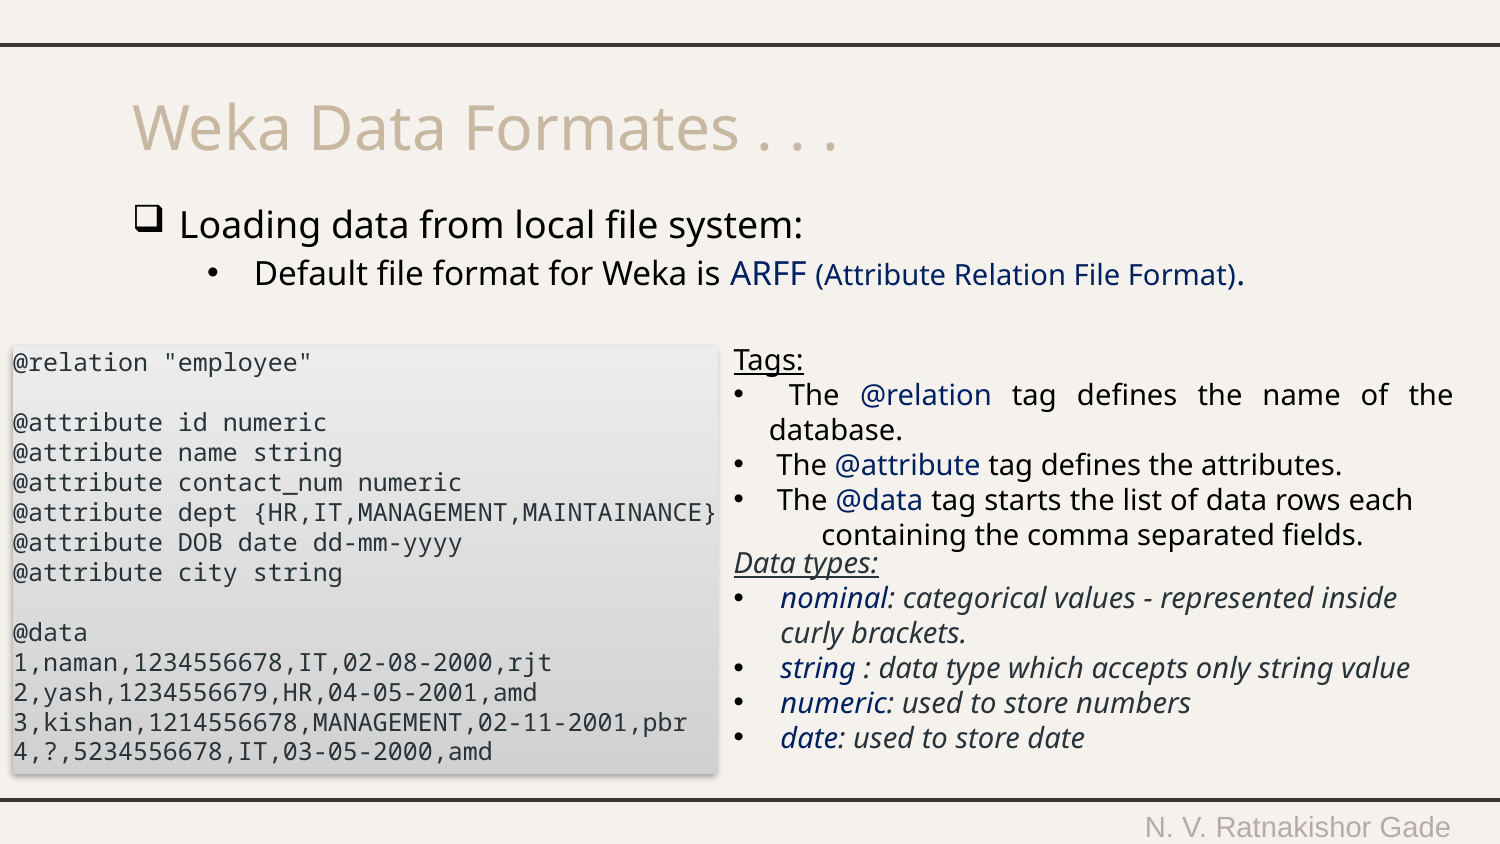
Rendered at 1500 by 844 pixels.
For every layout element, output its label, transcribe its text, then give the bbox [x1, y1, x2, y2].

list Loading data from local file system: Default file format for Weka is ARFF (Attribute Relation File Format). [116, 185, 1383, 344]
title Weka Data Formates . . . [116, 72, 890, 167]
text_box Data types: nominal: categorical values - represented inside curly brackets. string : data type which accepts only string value numeric: used to store numbers date: used to store date [724, 537, 1469, 762]
text_box @relation "employee" @attribute id numeric @attribute name string @attribute contact_num numeric @attribute dept {HR,IT,MANAGEMENT,MAINTAINANCE} @attribute DOB date dd-mm-yyyy @attribute city string @data 1,naman,1234556678,IT,02-08-2000,rjt 2,yash,1234556679,HR,04-05-2001,amd 3,kishan,1214556678,MANAGEMENT,02-11-2001,pbr 4,?,5234556678,IT,03-05-2000,amd [12, 346, 719, 774]
text_box Tags: The @relation tag defines the name of the database. The @attribute tag defines the attributes. The @data tag starts the list of data rows each containing the comma separated fields. [718, 333, 1469, 537]
